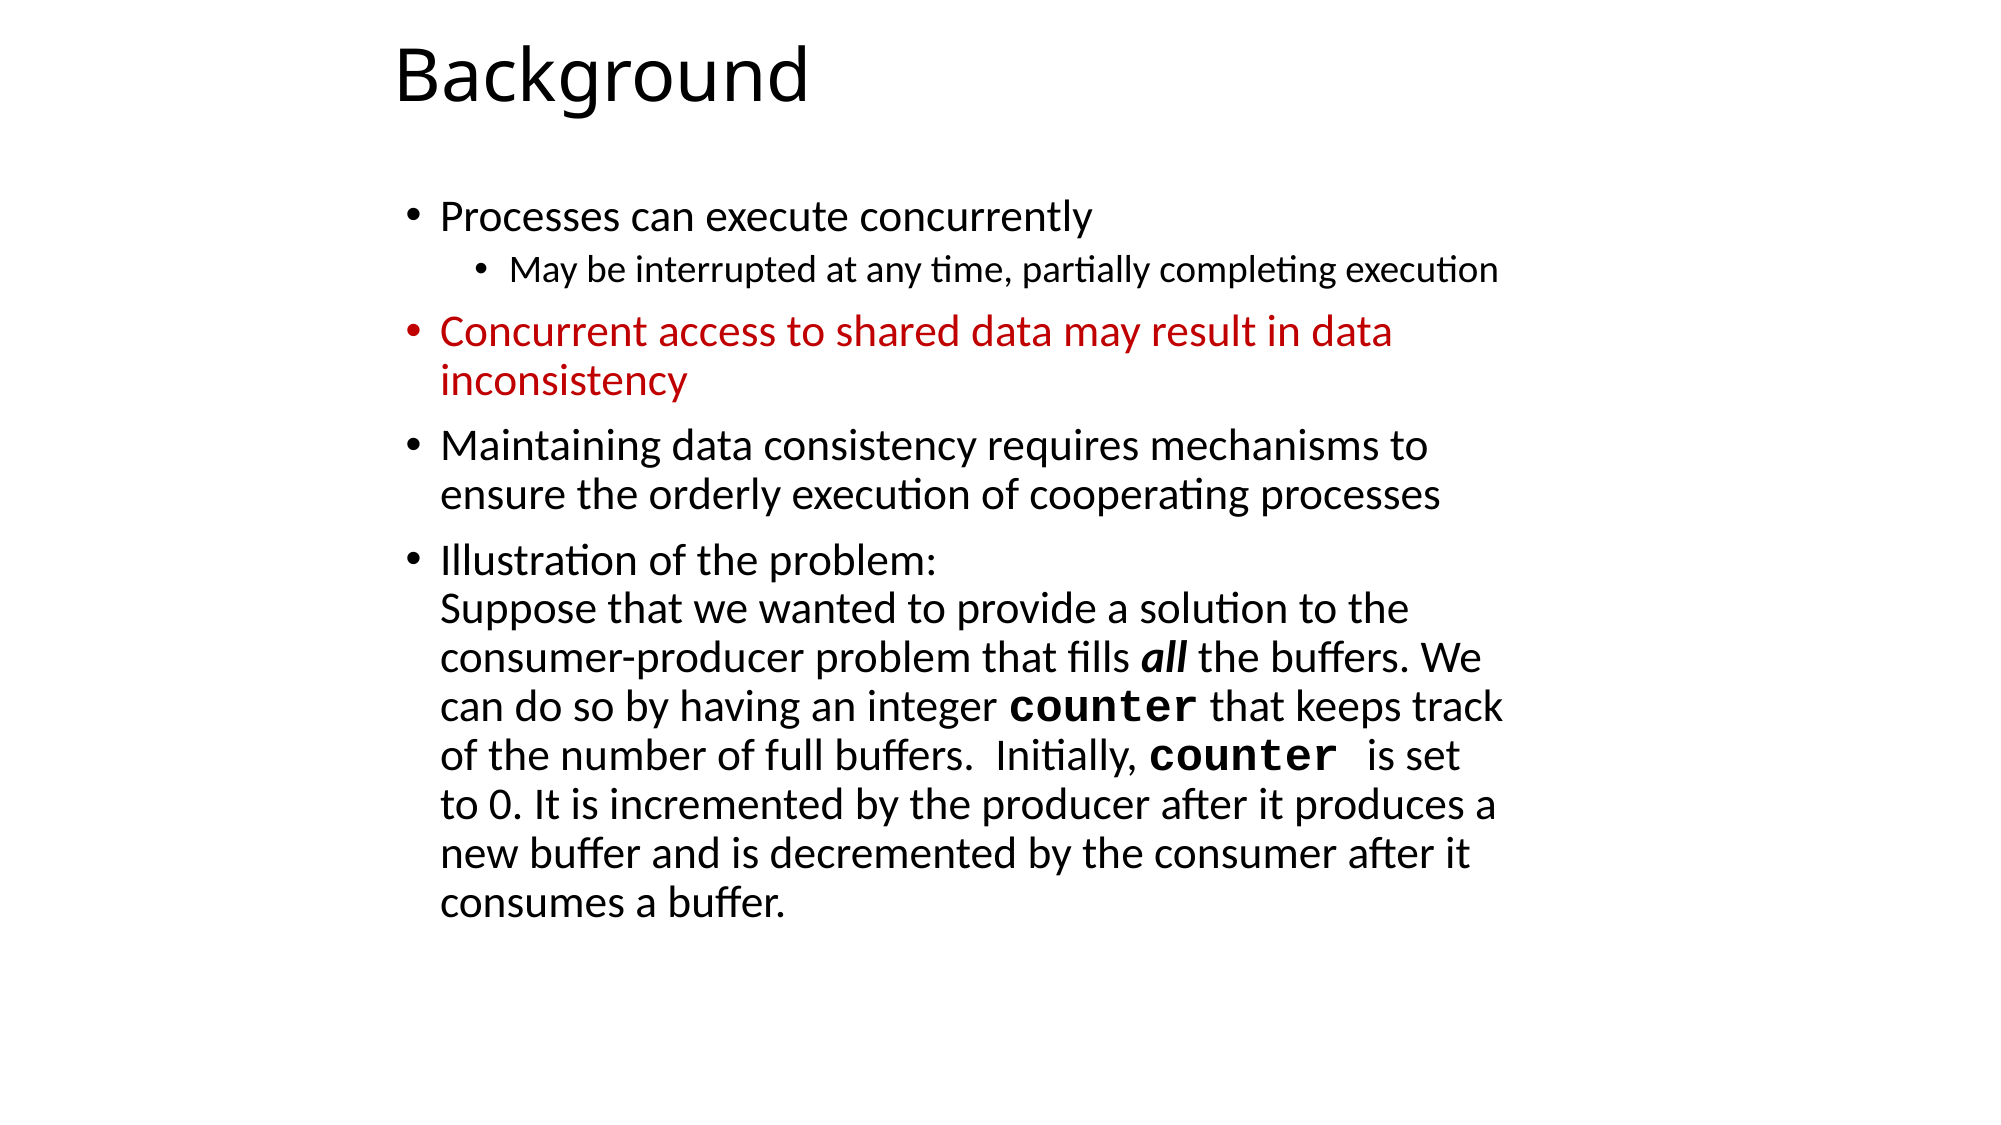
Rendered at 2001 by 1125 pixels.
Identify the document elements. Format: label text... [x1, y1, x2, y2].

title Background [378, 30, 1675, 126]
list Processes can execute concurrently May be interrupted at any time, partially completing execution Concurrent access to shared data may result in data inconsistency Maintaining data consistency requires mechanisms to ensure the orderly execution of cooperating processes Illustration of the problem: Suppose that we wanted to provide a solution to the consumer-producer problem that fills all the buffers. We can do so by having an integer counter that keeps track of the number of full buffers. Initially, counter is set to 0. It is incremented by the producer after it produces a new buffer and is decremented by the consumer after it consumes a buffer. [390, 184, 1522, 982]
